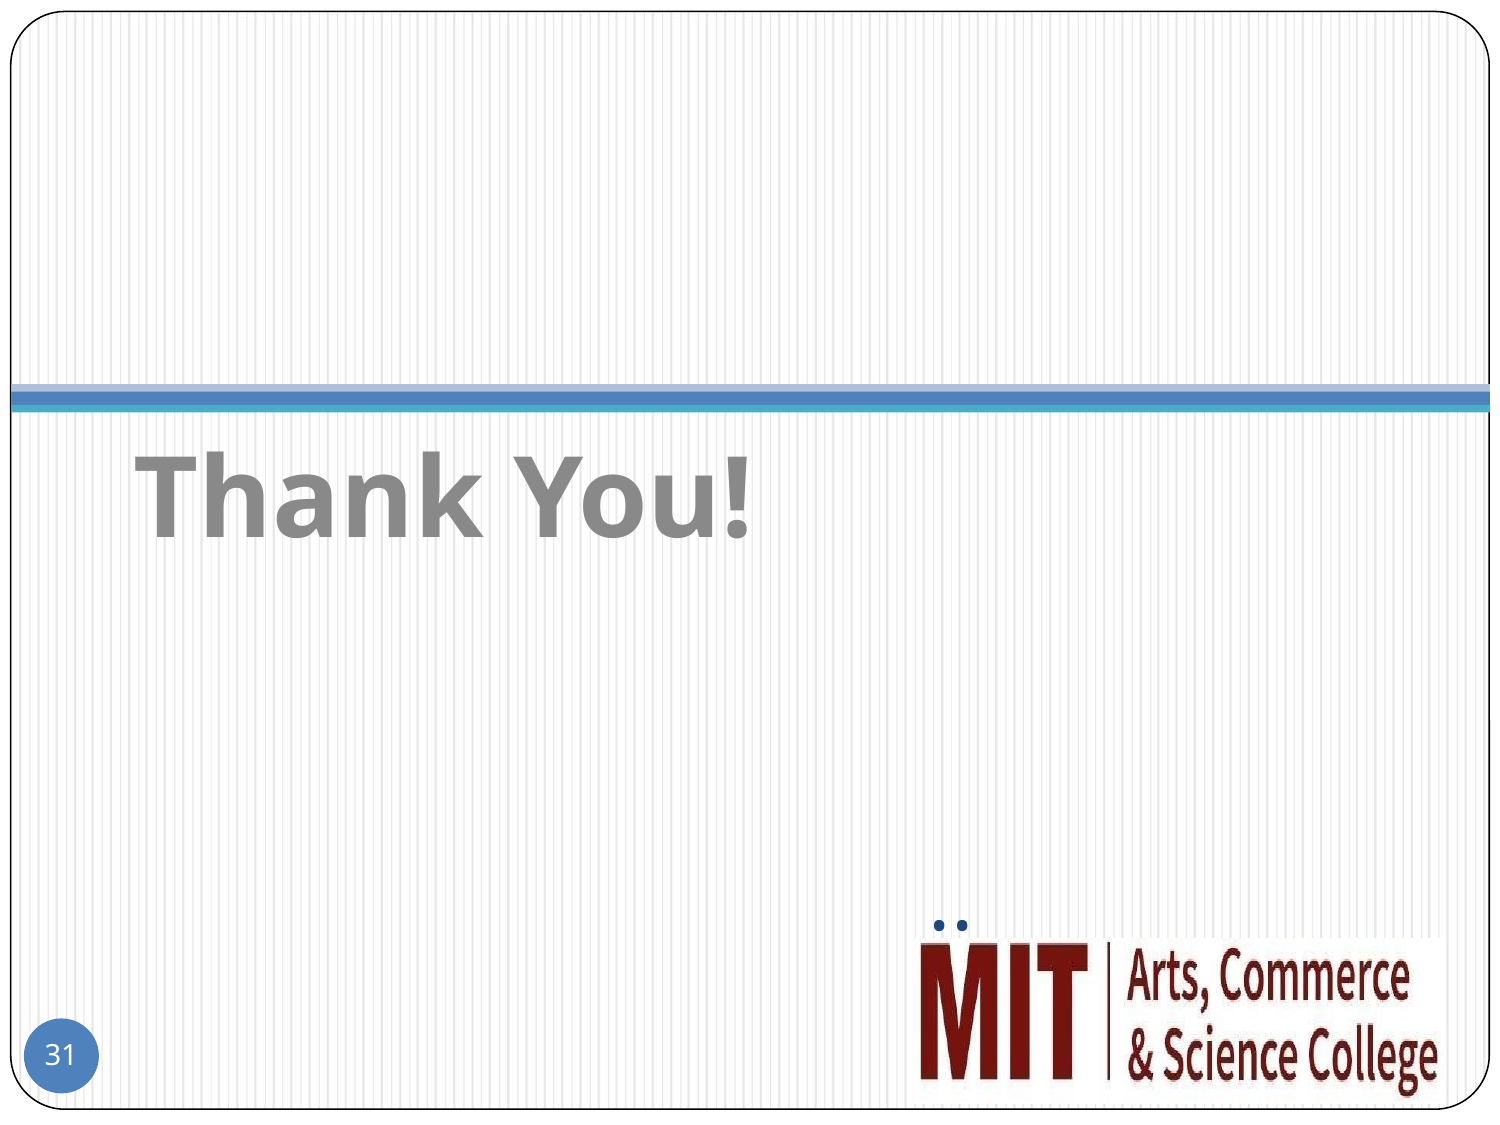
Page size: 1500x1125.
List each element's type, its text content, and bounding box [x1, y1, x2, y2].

picture [12, 13, 1488, 384]
text_box 31 [23, 1018, 99, 1094]
title .. [914, 738, 1465, 962]
list Thank You! [118, 417, 1394, 638]
picture [12, 413, 1488, 1108]
